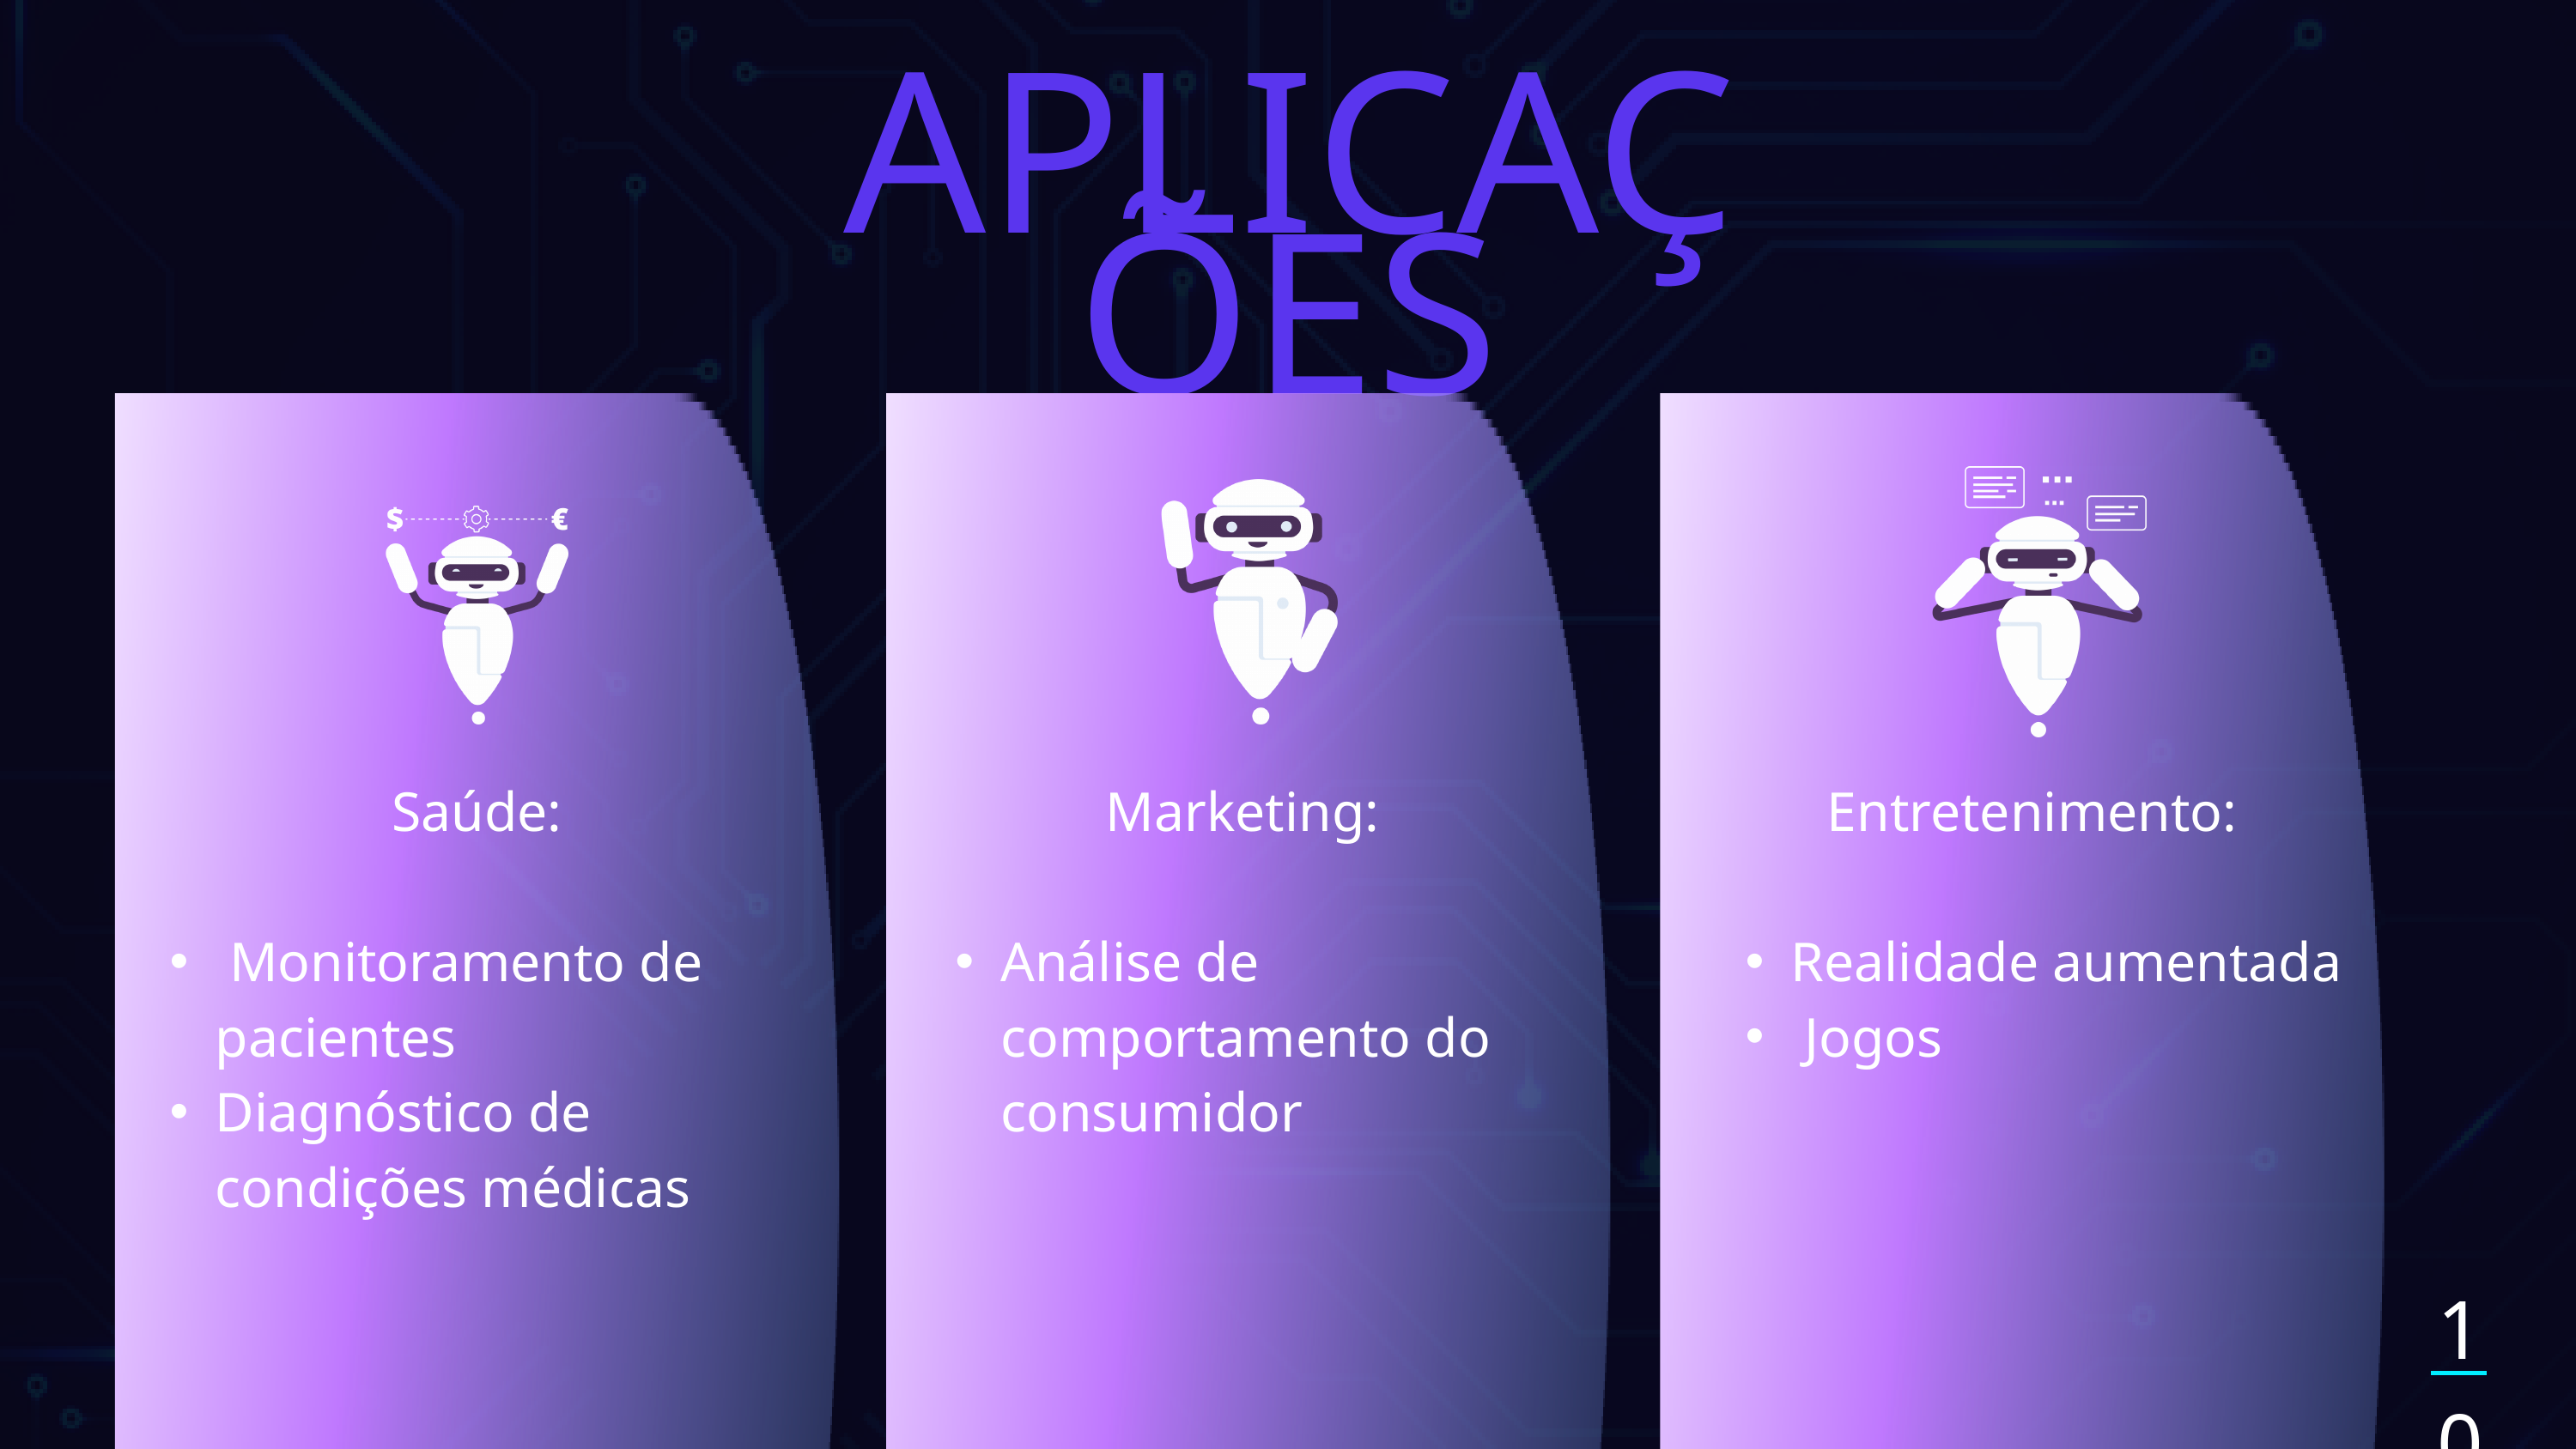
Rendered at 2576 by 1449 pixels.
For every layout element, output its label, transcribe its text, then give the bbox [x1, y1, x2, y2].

text_box [1932, 466, 2147, 738]
text_box 10 [2433, 1263, 2488, 1370]
text_box [114, 393, 840, 1449]
text_box Saúde: Monitoramento de pacientes Diagnóstico de condições médicas [124, 767, 830, 1218]
text_box Marketing: Análise de comportamento do consumidor [909, 767, 1590, 1198]
text_box APLICAÇÕES [777, 117, 1799, 440]
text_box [2430, 1371, 2488, 1376]
text_box Entretenimento: Realidade aumentada Jogos [1699, 767, 2379, 1143]
text_box [886, 393, 1611, 1449]
text_box [386, 506, 568, 724]
text_box [1161, 479, 1338, 724]
text_box [1660, 393, 2385, 1449]
text_box 10 [2433, 1382, 2488, 1449]
text_box [0, 0, 2576, 1449]
